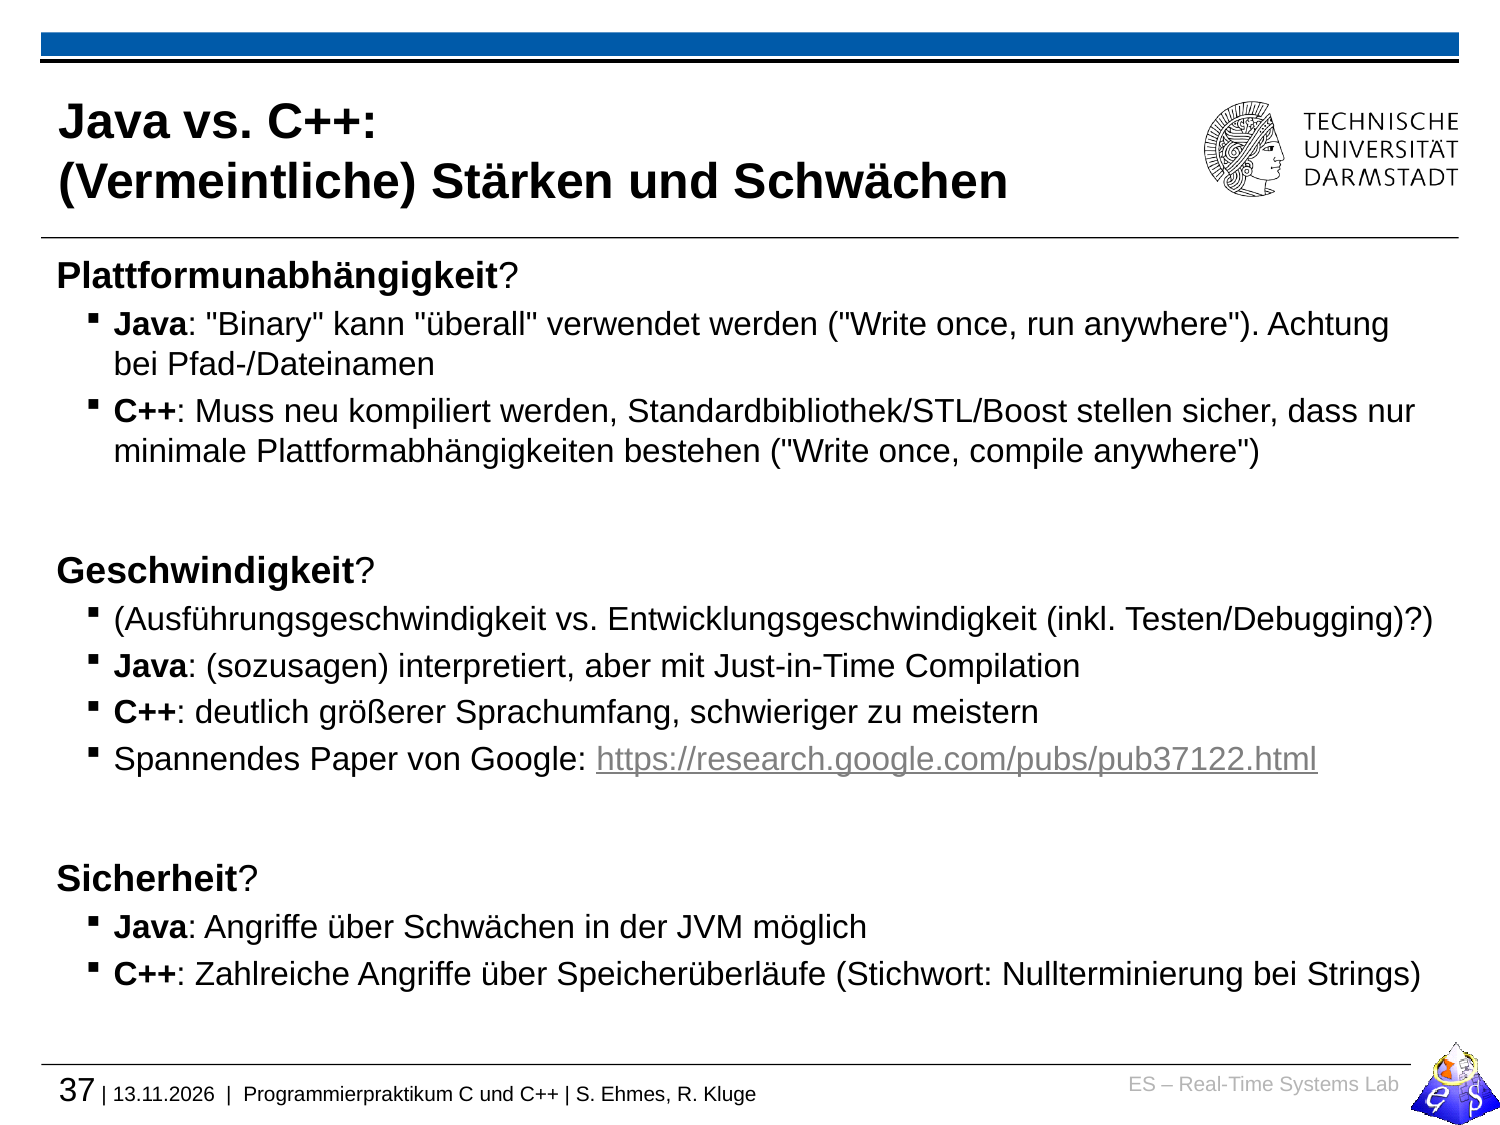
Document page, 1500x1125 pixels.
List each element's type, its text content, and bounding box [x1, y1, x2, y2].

list Plattformunabhängigkeit? Java: "Binary" kann "überall" verwendet werden ("Write once, run anywhere"). Achtung bei Pfad-/Dateinamen C++: Muss neu kompiliert werden, Standardbibliothek/STL/Boost stellen sicher, dass nur minimale Plattformabhängigkeiten bestehen ("Write once, compile anywhere") Geschwindigkeit? (Ausführungsgeschwindigkeit vs. Entwicklungsgeschwindigkeit (inkl. Testen/Debugging)?) Java: (sozusagen) interpretiert, aber mit Just-in-Time Compilation C++: deutlich größerer Sprachumfang, schwieriger zu meistern Spannendes Paper von Google: https://research.google.com/pubs/pub37122.html Sicherheit? Java: Angriffe über Schwächen in der JVM möglich C++: Zahlreiche Angriffe über Speicherüberläufe (Stichwort: Nullterminierung bei Strings) [41, 243, 1459, 1059]
title Java vs. C++: (Vermeintliche) Stärken und Schwächen [58, 80, 1187, 218]
picture [1411, 1041, 1500, 1125]
picture [1187, 84, 1483, 214]
